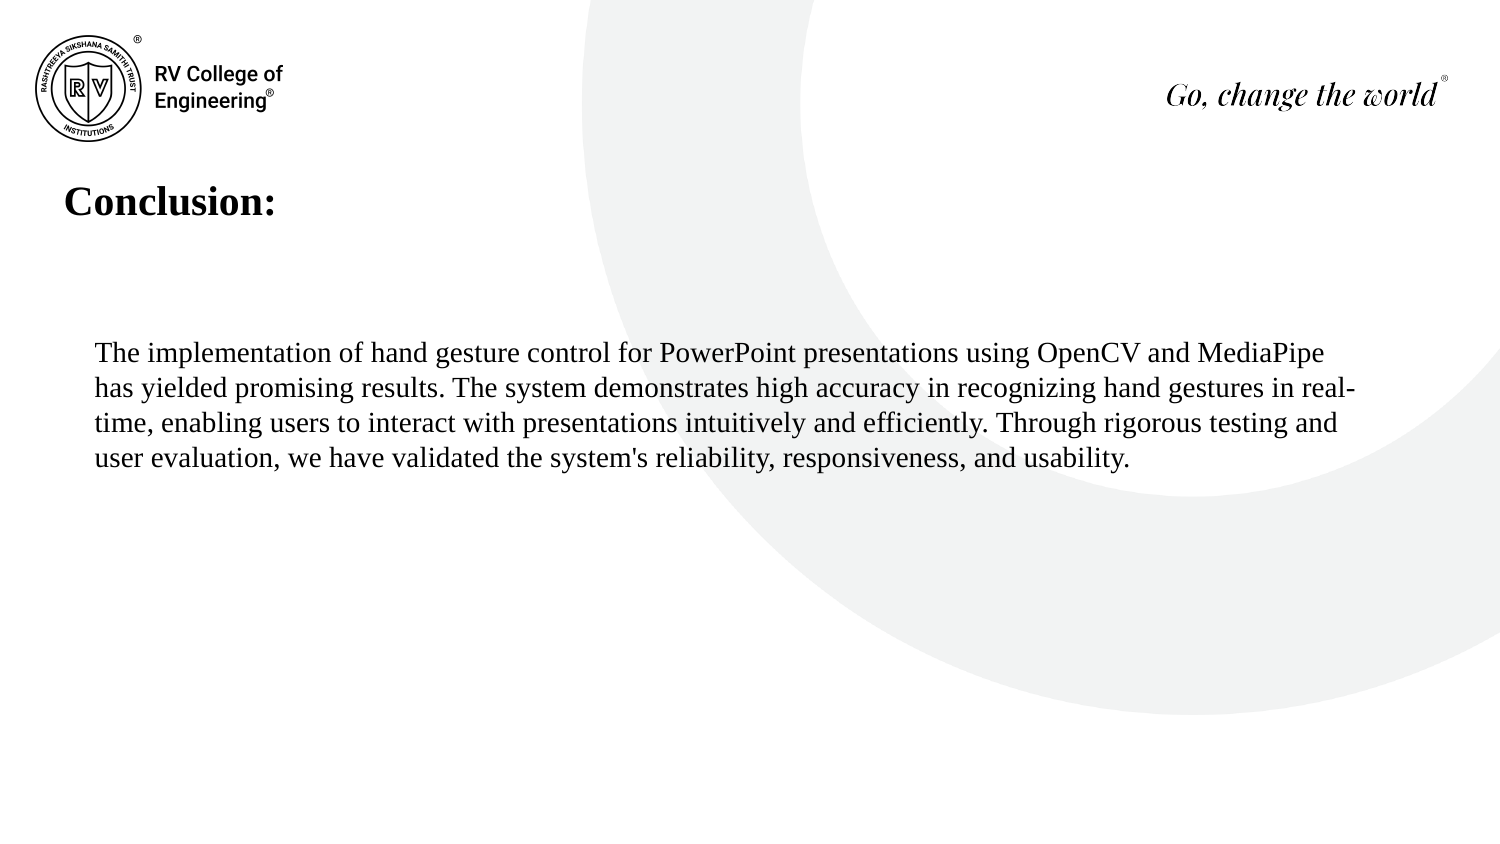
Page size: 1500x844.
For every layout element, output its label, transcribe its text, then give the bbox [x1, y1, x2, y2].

text_box Conclusion: [48, 166, 1474, 232]
text_box The implementation of hand gesture control for PowerPoint presentations using OpenCV and MediaPipe has yielded promising results. The system demonstrates high accuracy in recognizing hand gestures in real-time, enabling users to interact with presentations intuitively and efficiently. Through rigorous testing and user evaluation, we have validated the system's reliability, responsiveness, and usability. [79, 325, 1376, 516]
picture [0, 0, 1500, 844]
